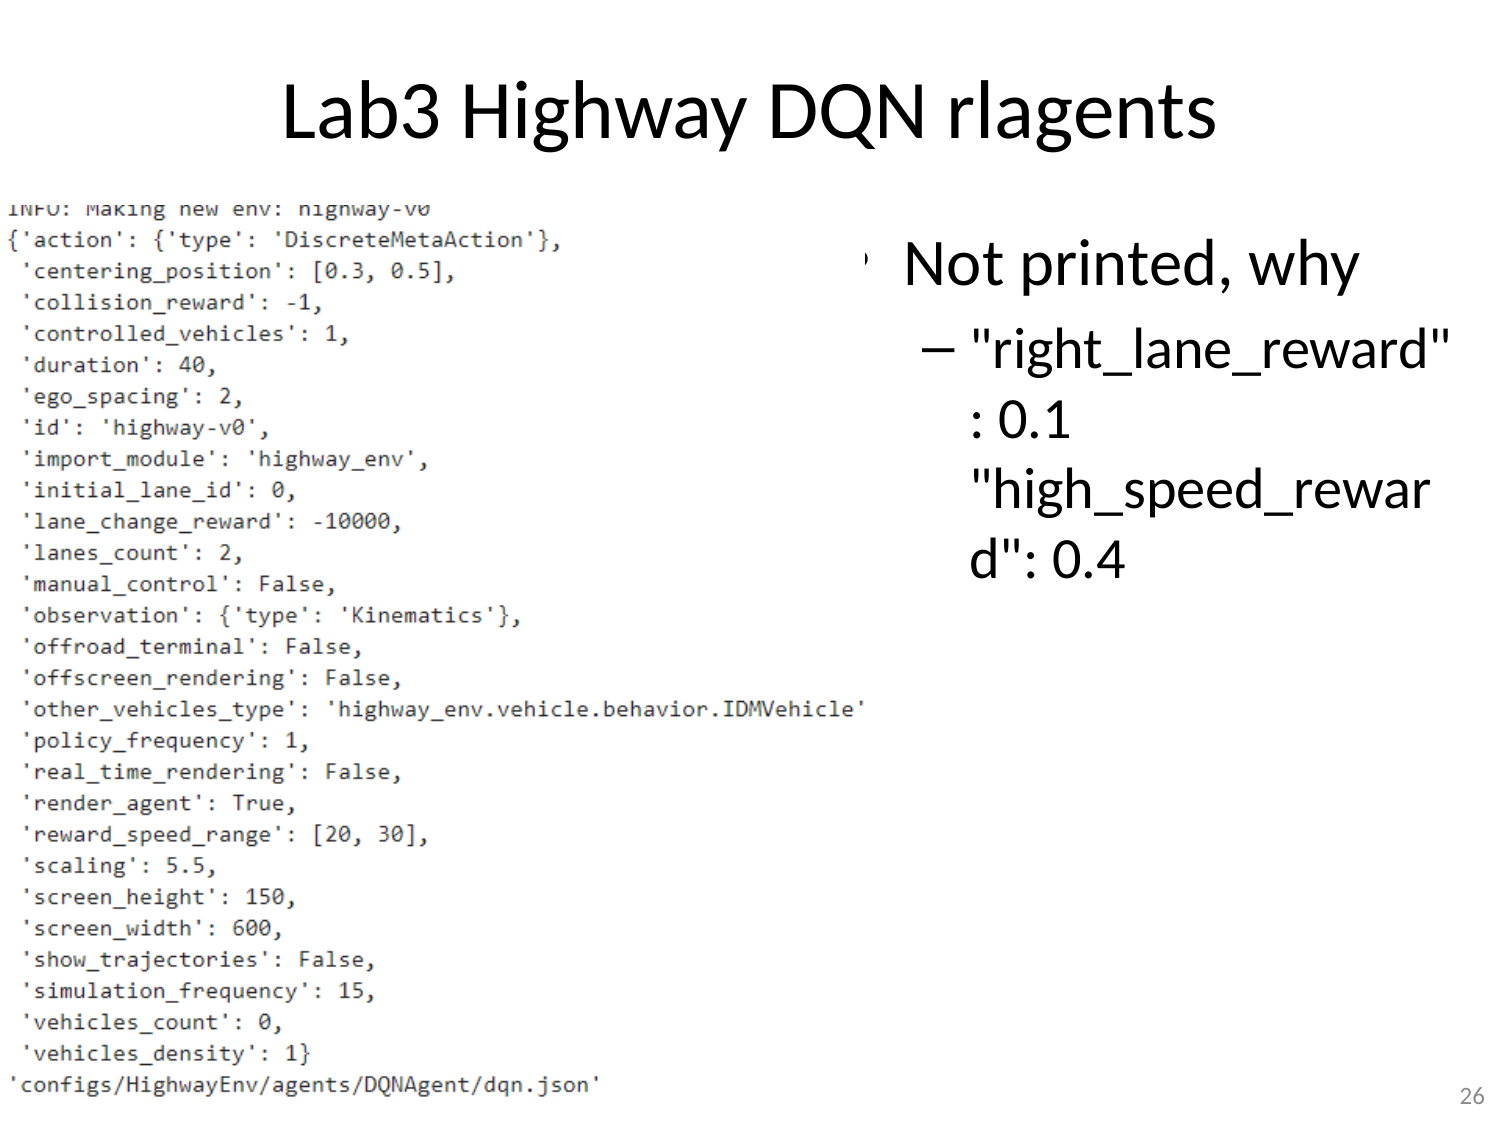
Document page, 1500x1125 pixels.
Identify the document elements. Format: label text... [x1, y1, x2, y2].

title Lab3 Highway DQN rlagents [24, 11, 1475, 200]
picture [0, 205, 865, 1100]
list Not printed, why "right_lane_reward": 0.1 "high_speed_reward": 0.4 [868, 210, 1475, 1100]
